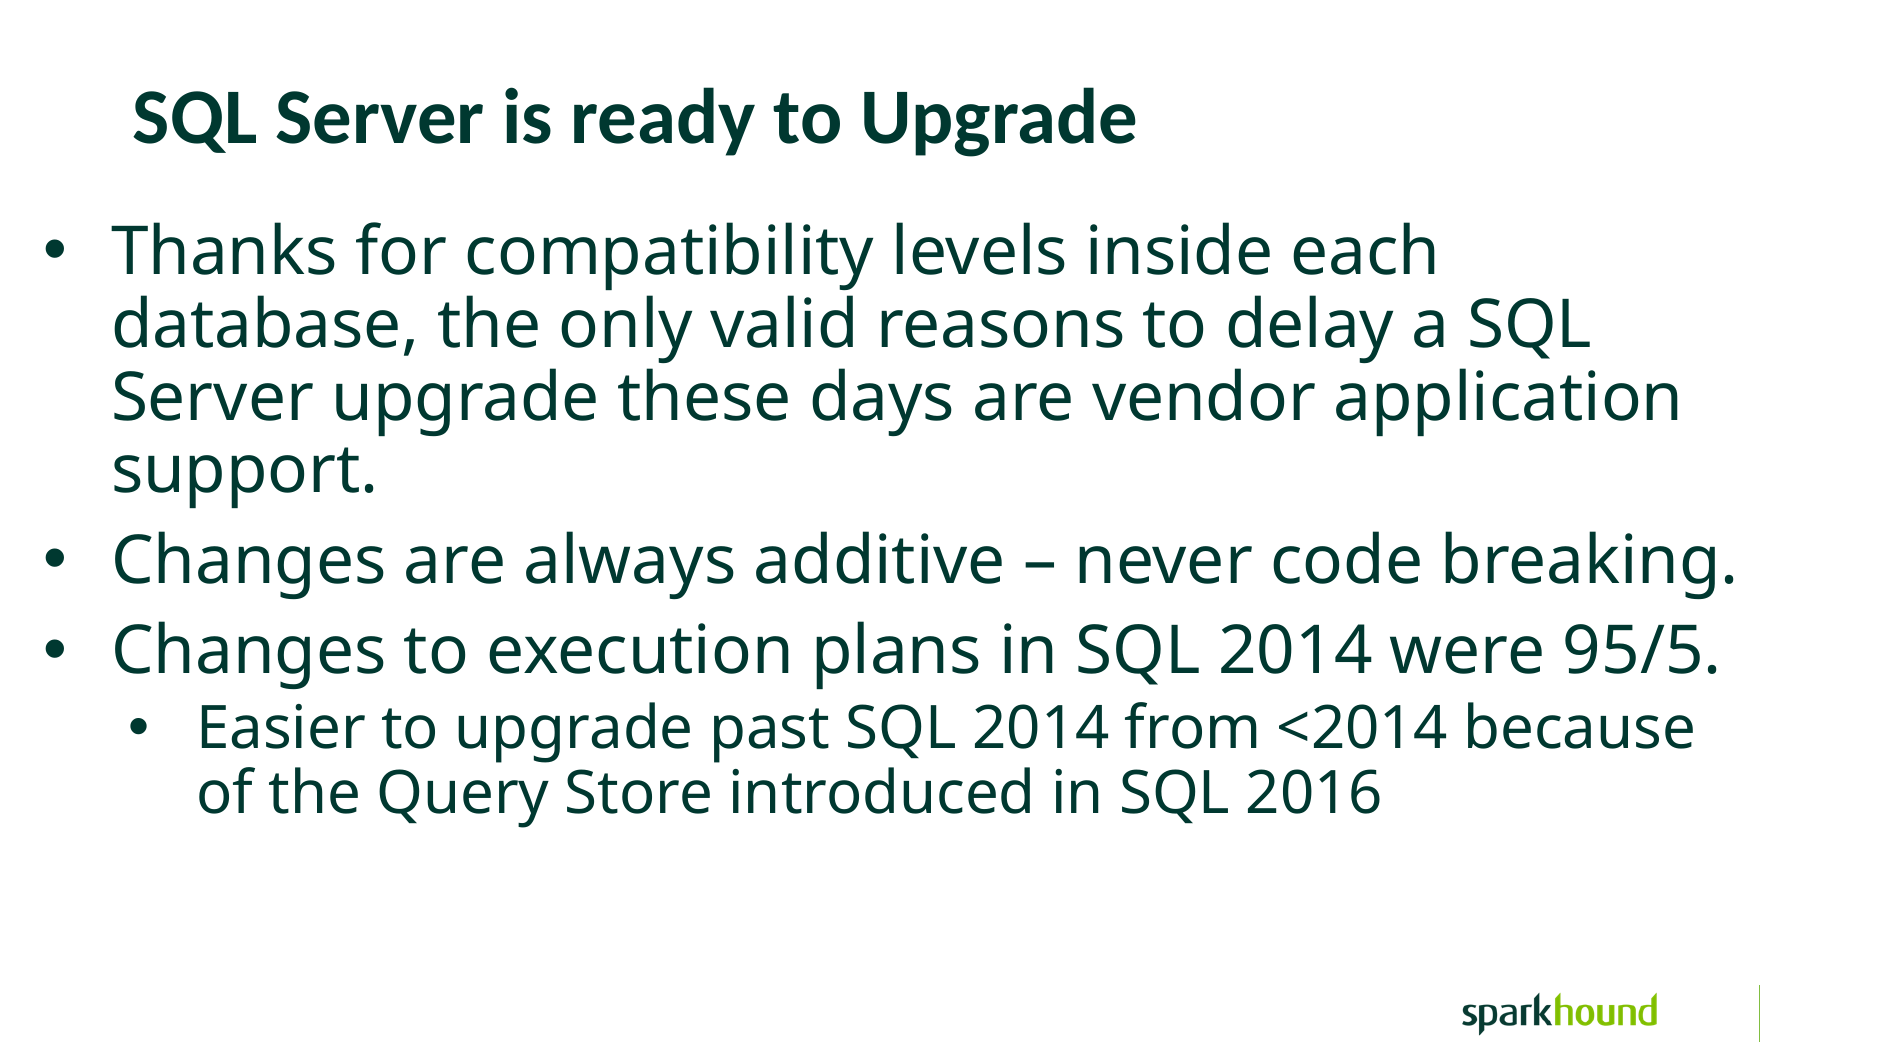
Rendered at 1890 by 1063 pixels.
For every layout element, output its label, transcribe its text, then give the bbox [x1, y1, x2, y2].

picture [1461, 991, 1658, 1036]
list Thanks for compatibility levels inside each database, the only valid reasons to delay a SQL Server upgrade these days are vendor application support. Changes are always additive – never code breaking. Changes to execution plans in SQL 2014 were 95/5. Easier to upgrade past SQL 2014 from <2014 because of the Query Store introduced in SQL 2016 [28, 208, 1764, 977]
title SQL Server is ready to Upgrade [117, 59, 1890, 178]
